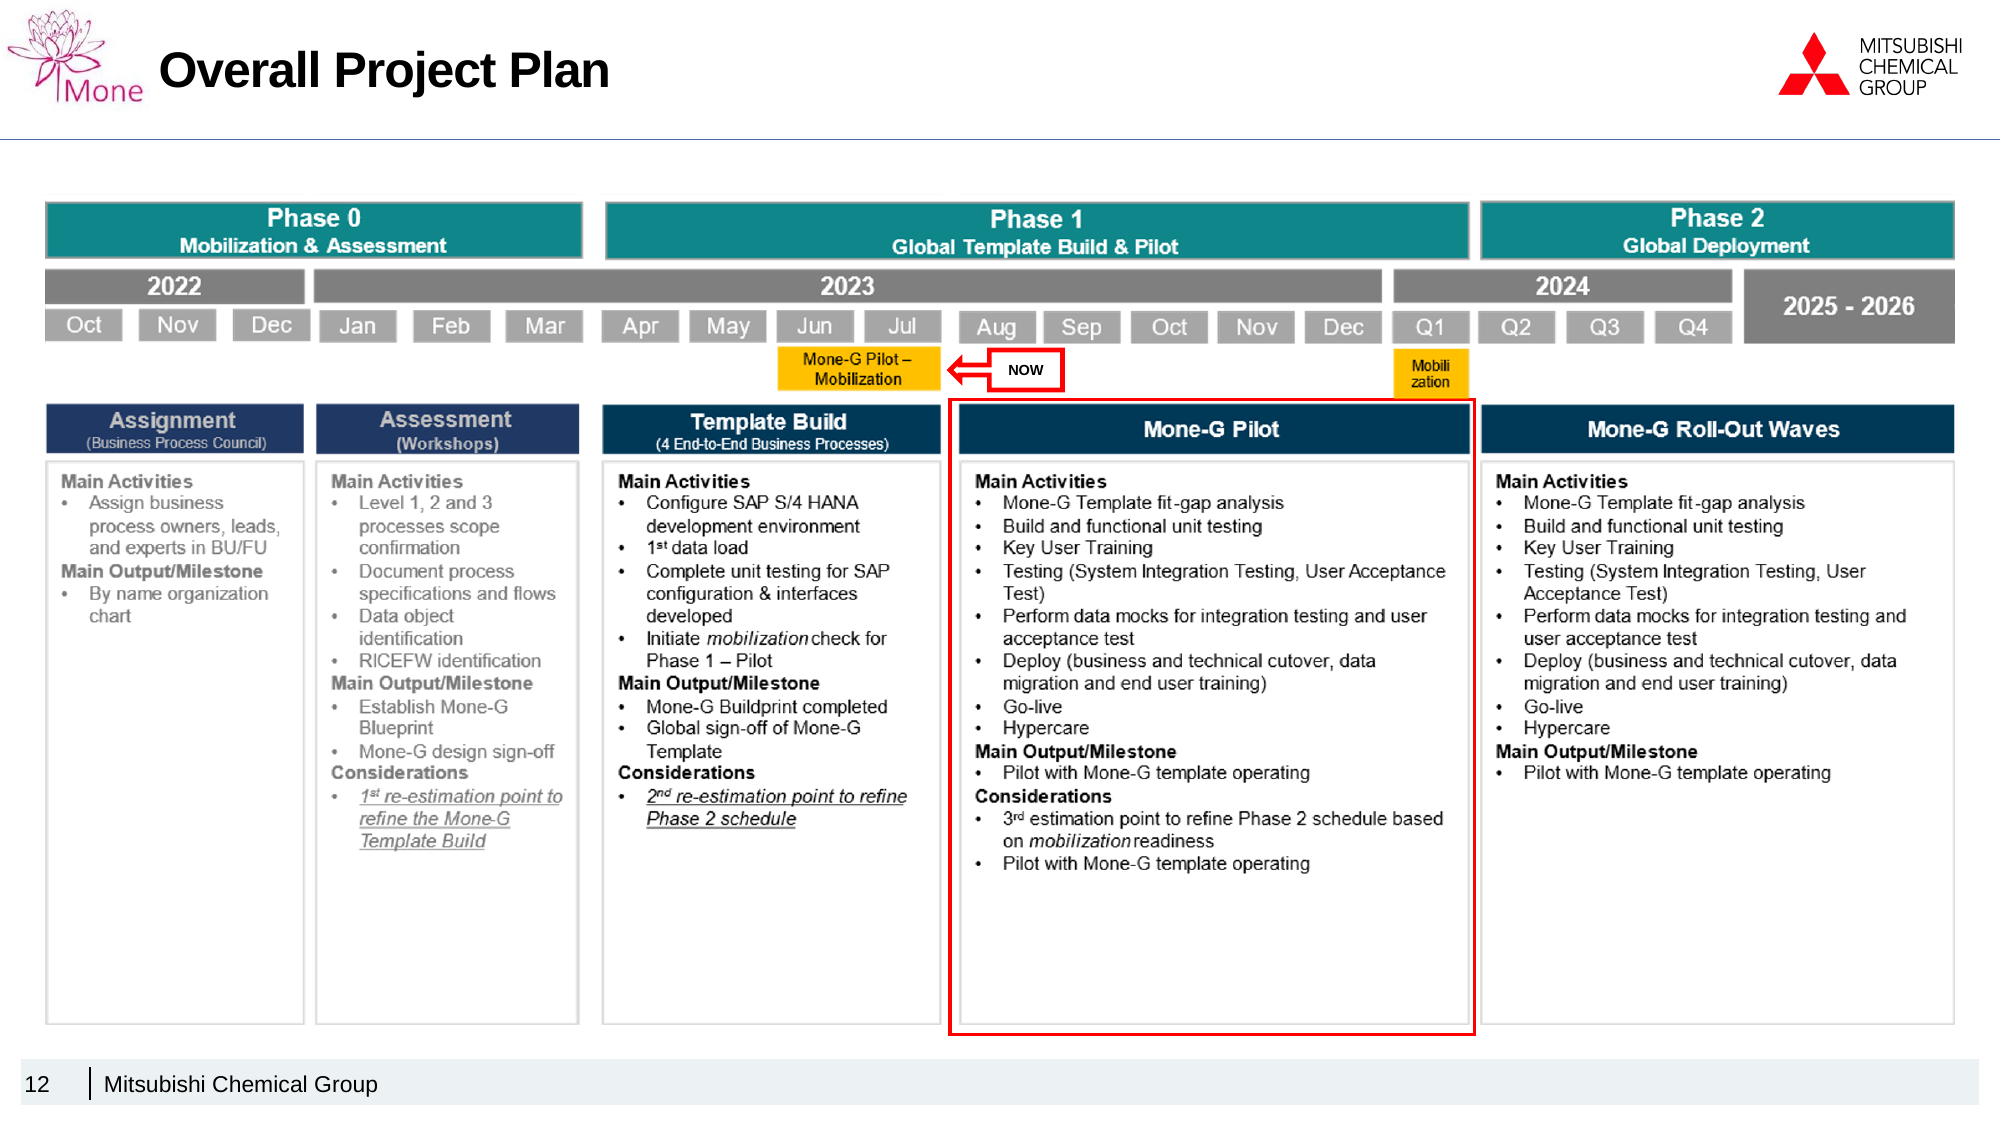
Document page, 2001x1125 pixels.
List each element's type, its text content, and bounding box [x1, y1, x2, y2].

slide_number 12 [24, 1062, 81, 1102]
footer Mitsubishi Chemical Group [89, 1062, 821, 1102]
title Overall Project Plan [128, 25, 1488, 115]
text_box [949, 1025, 1476, 1036]
picture [1753, 10, 1990, 120]
picture [45, 194, 1955, 1025]
picture [0, 0, 150, 116]
